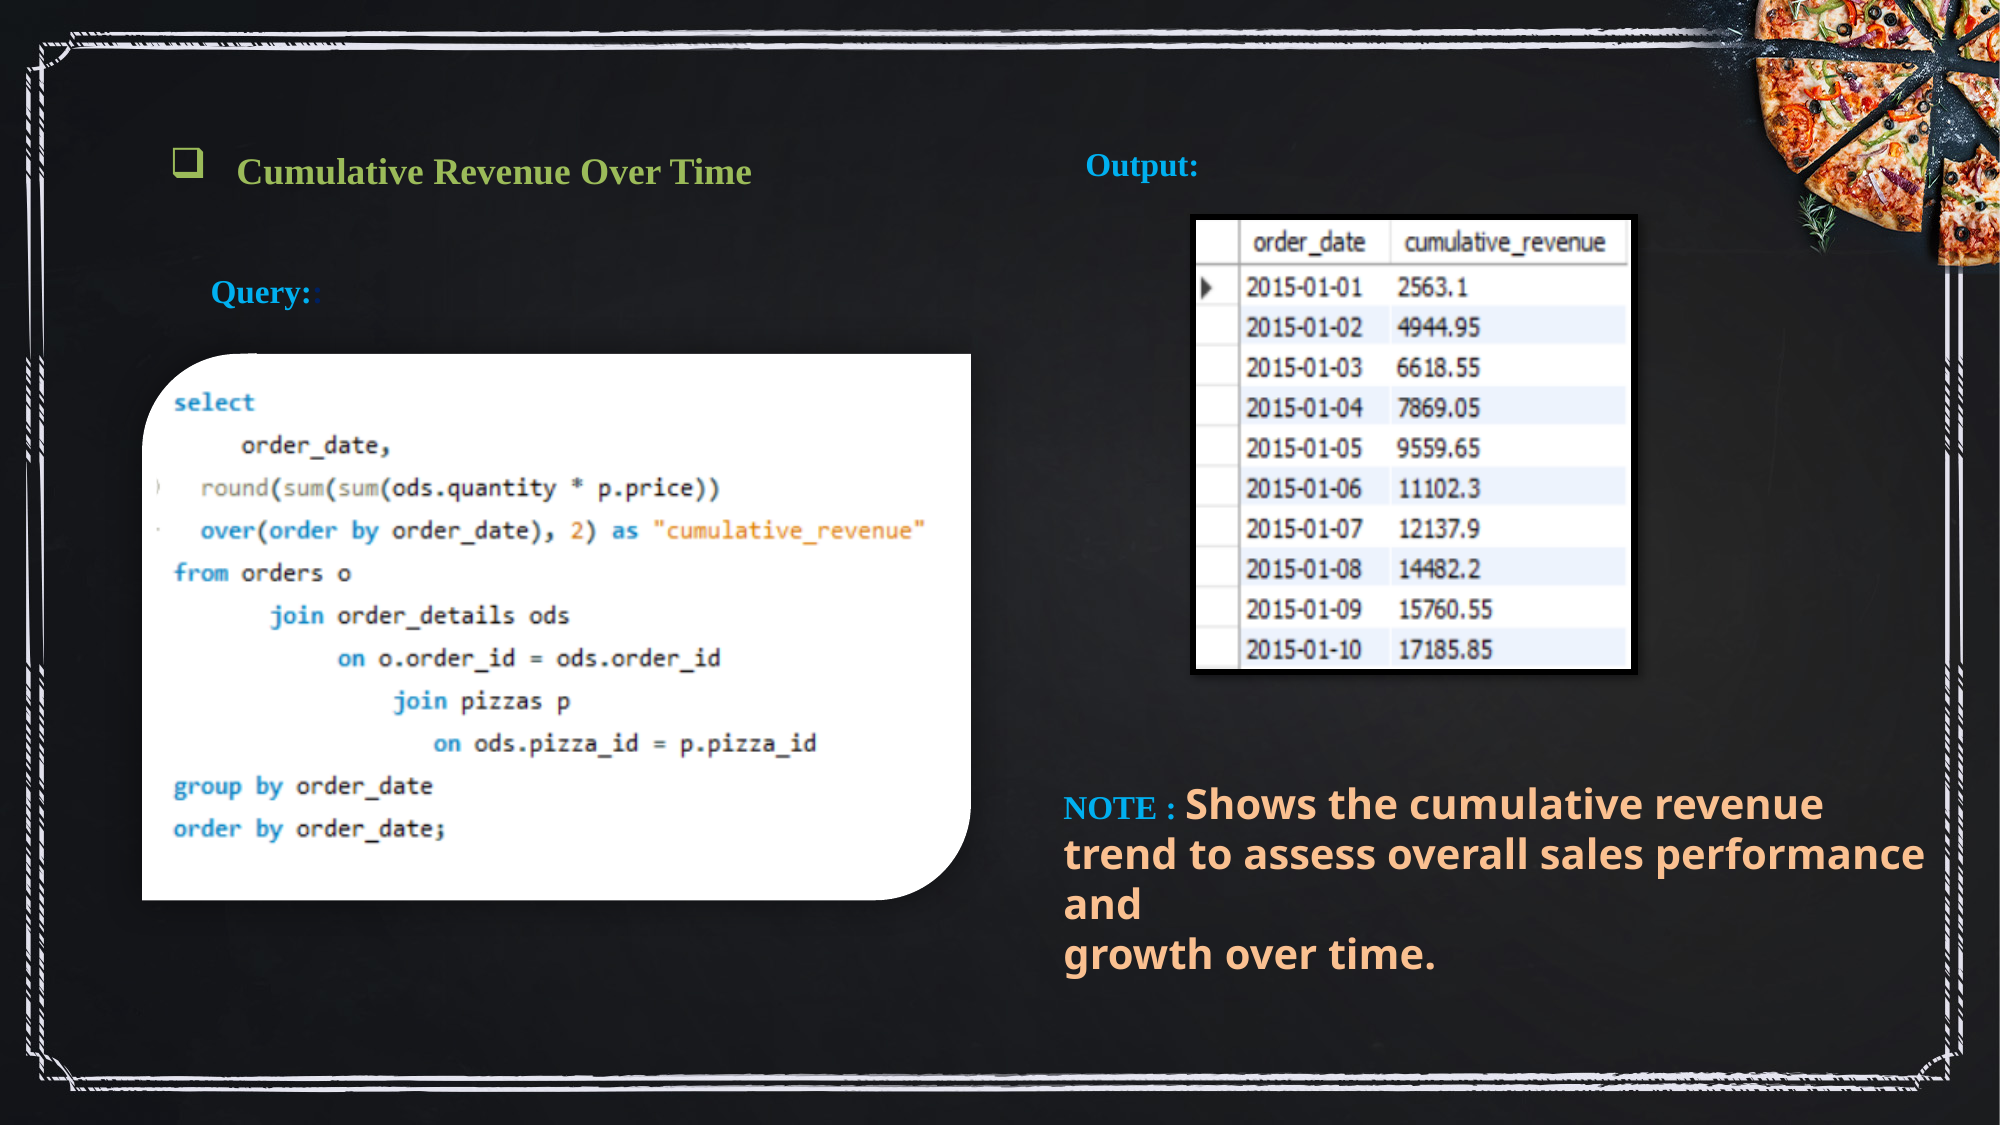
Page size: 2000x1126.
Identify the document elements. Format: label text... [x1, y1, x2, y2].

text_box Output: [1070, 135, 2000, 191]
text_box Query:: [195, 263, 1190, 318]
picture [0, 0, 2000, 1125]
text_box NOTE : Shows the cumulative revenue trend to assess overall sales performance and growth over time. [1048, 770, 1946, 986]
text_box Cumulative Revenue Over Time [154, 135, 1155, 201]
list [99, 243, 1900, 1036]
